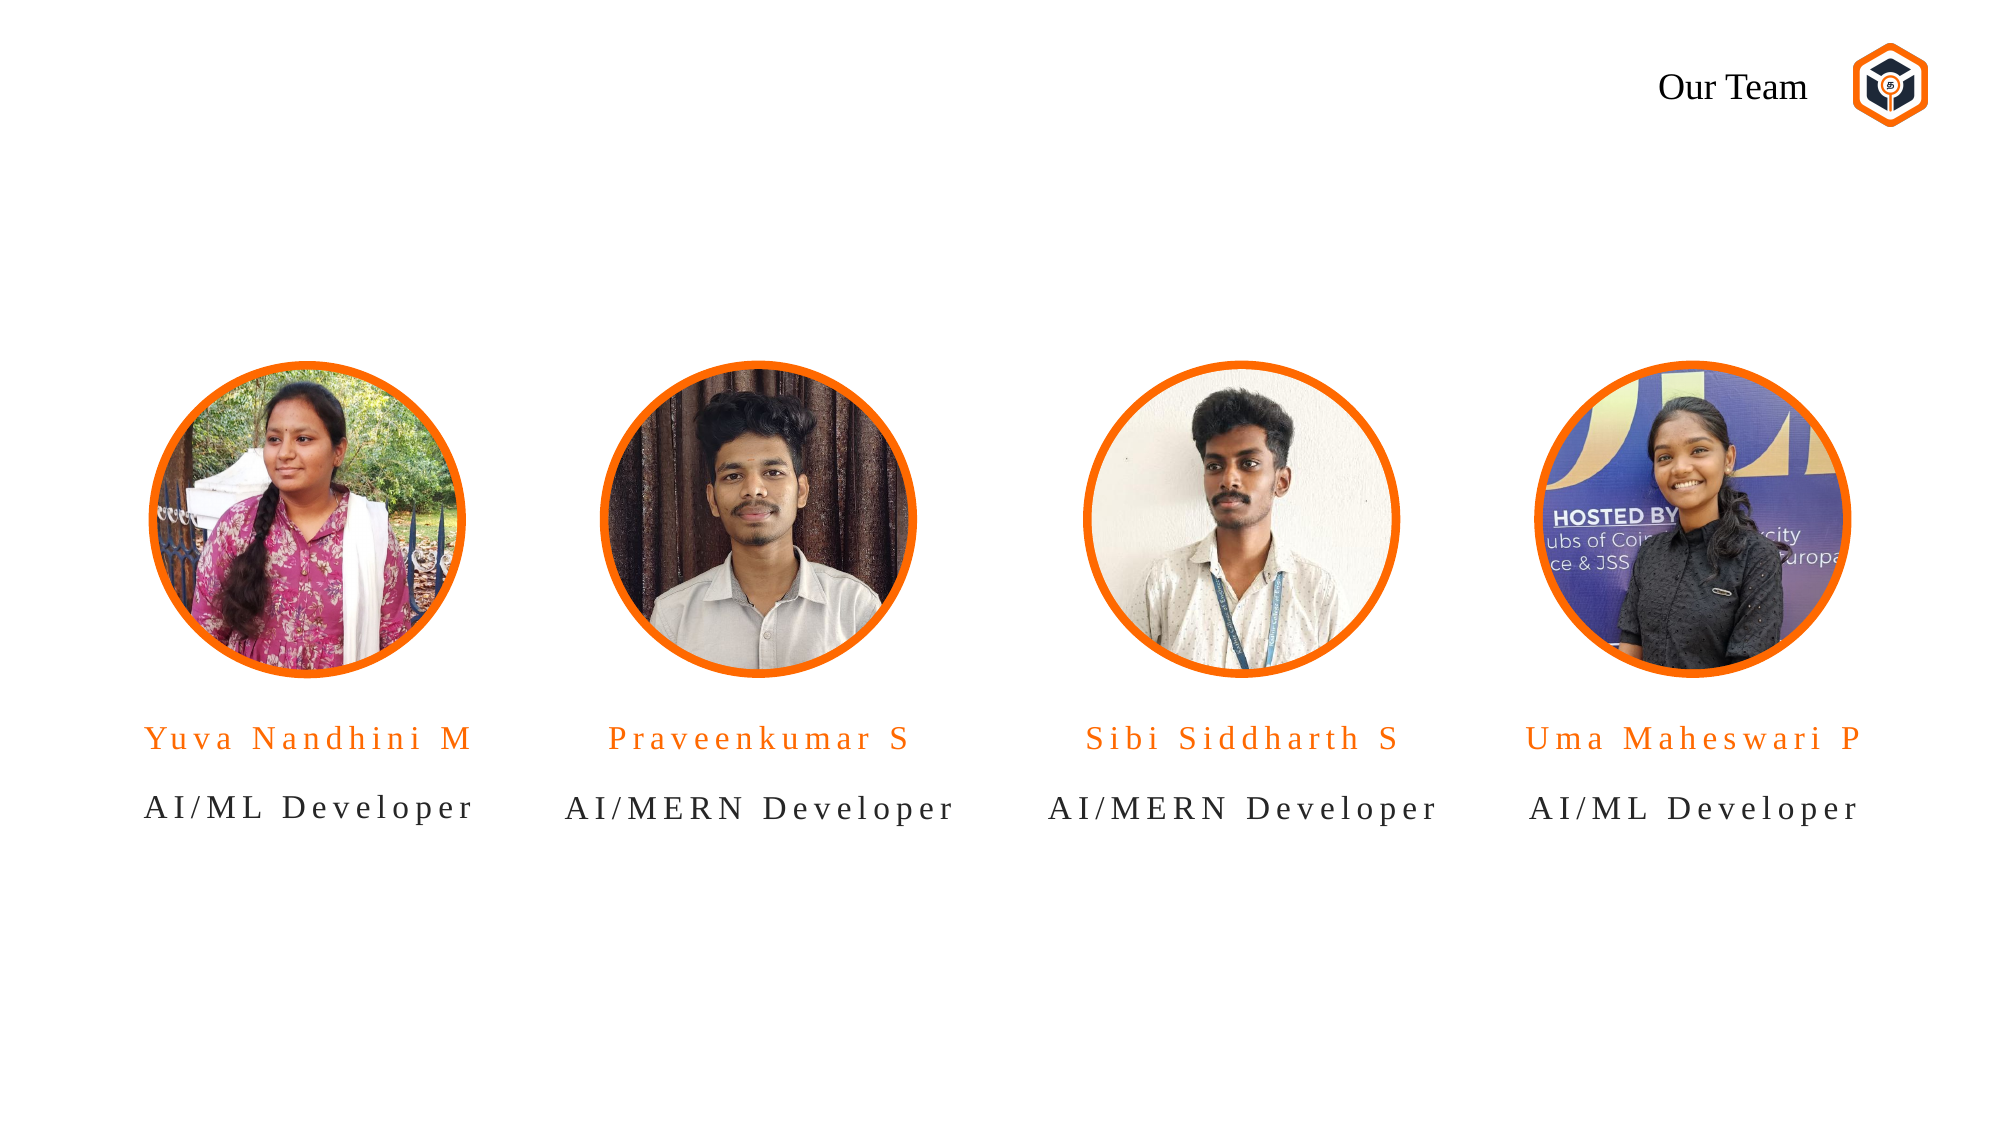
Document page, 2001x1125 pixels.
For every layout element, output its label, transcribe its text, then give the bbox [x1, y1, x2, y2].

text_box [1503, 360, 1882, 835]
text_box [118, 360, 497, 834]
text_box Our Team [751, 54, 1823, 115]
picture [1853, 43, 1928, 127]
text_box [1020, 360, 1463, 835]
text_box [537, 360, 980, 835]
